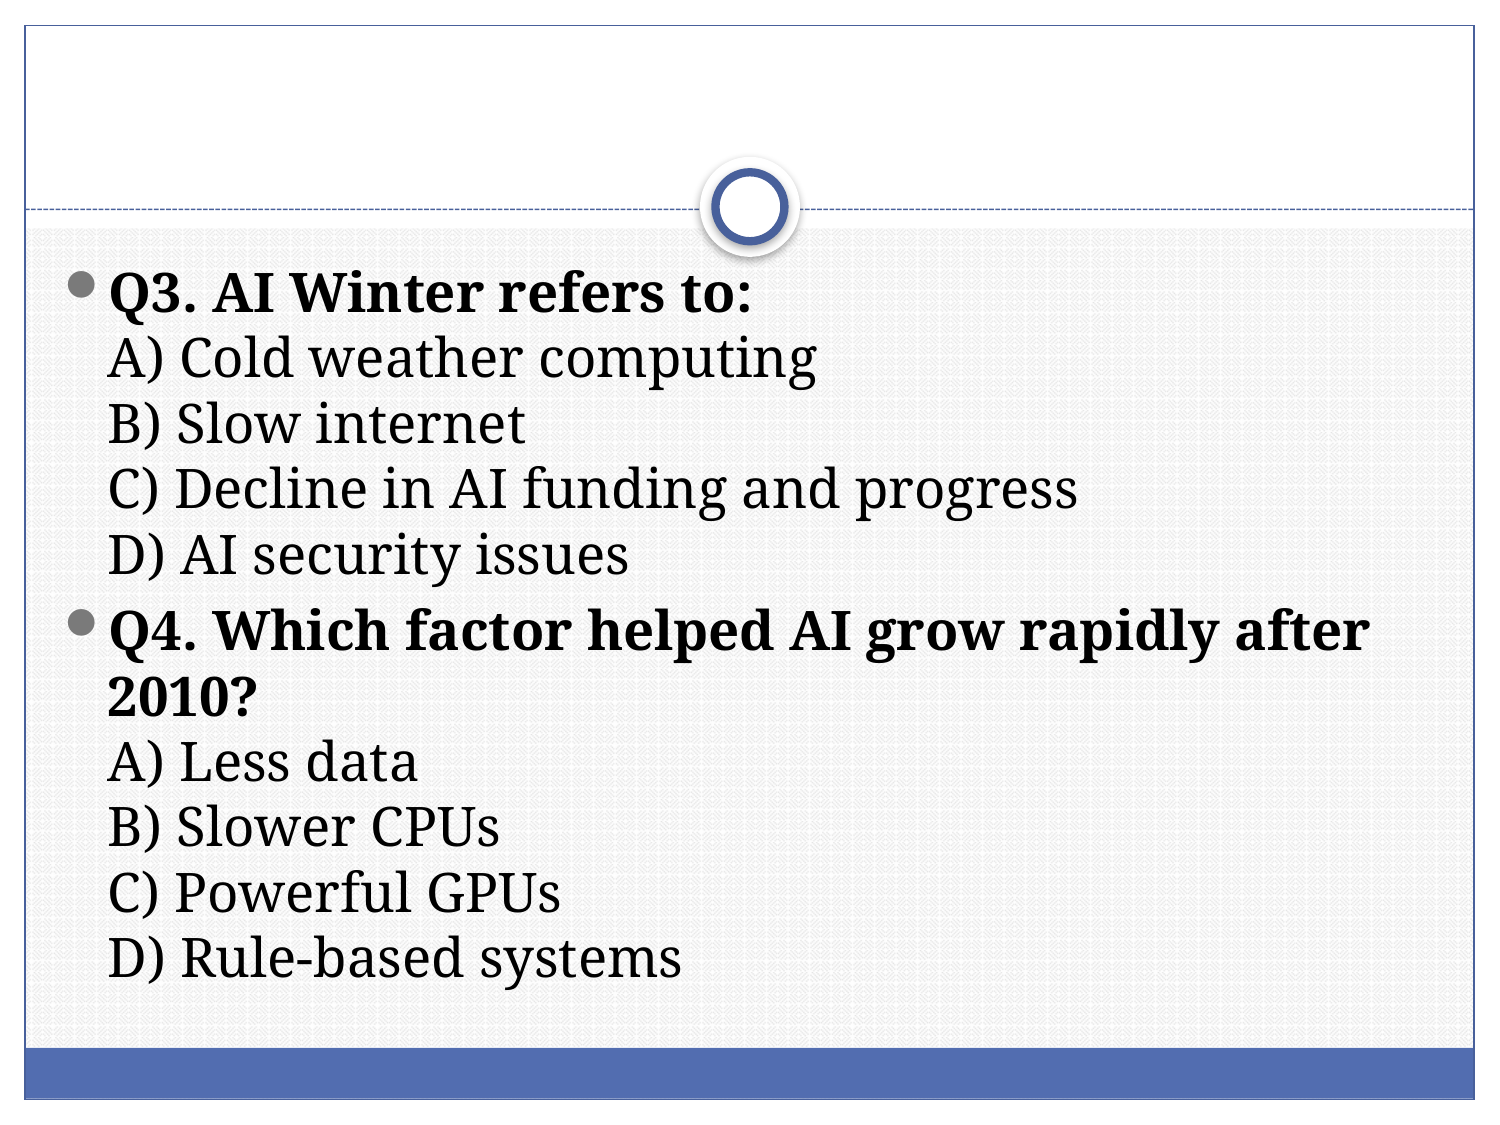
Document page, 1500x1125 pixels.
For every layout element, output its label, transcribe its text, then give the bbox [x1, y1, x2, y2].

list Q3. AI Winter refers to: A) Cold weather computing B) Slow internet C) Decline in AI funding and progress D) AI security issues Q4. Which factor helped AI grow rapidly after 2010? A) Less data B) Slower CPUs C) Powerful GPUs D) Rule-based systems [49, 250, 1445, 1001]
